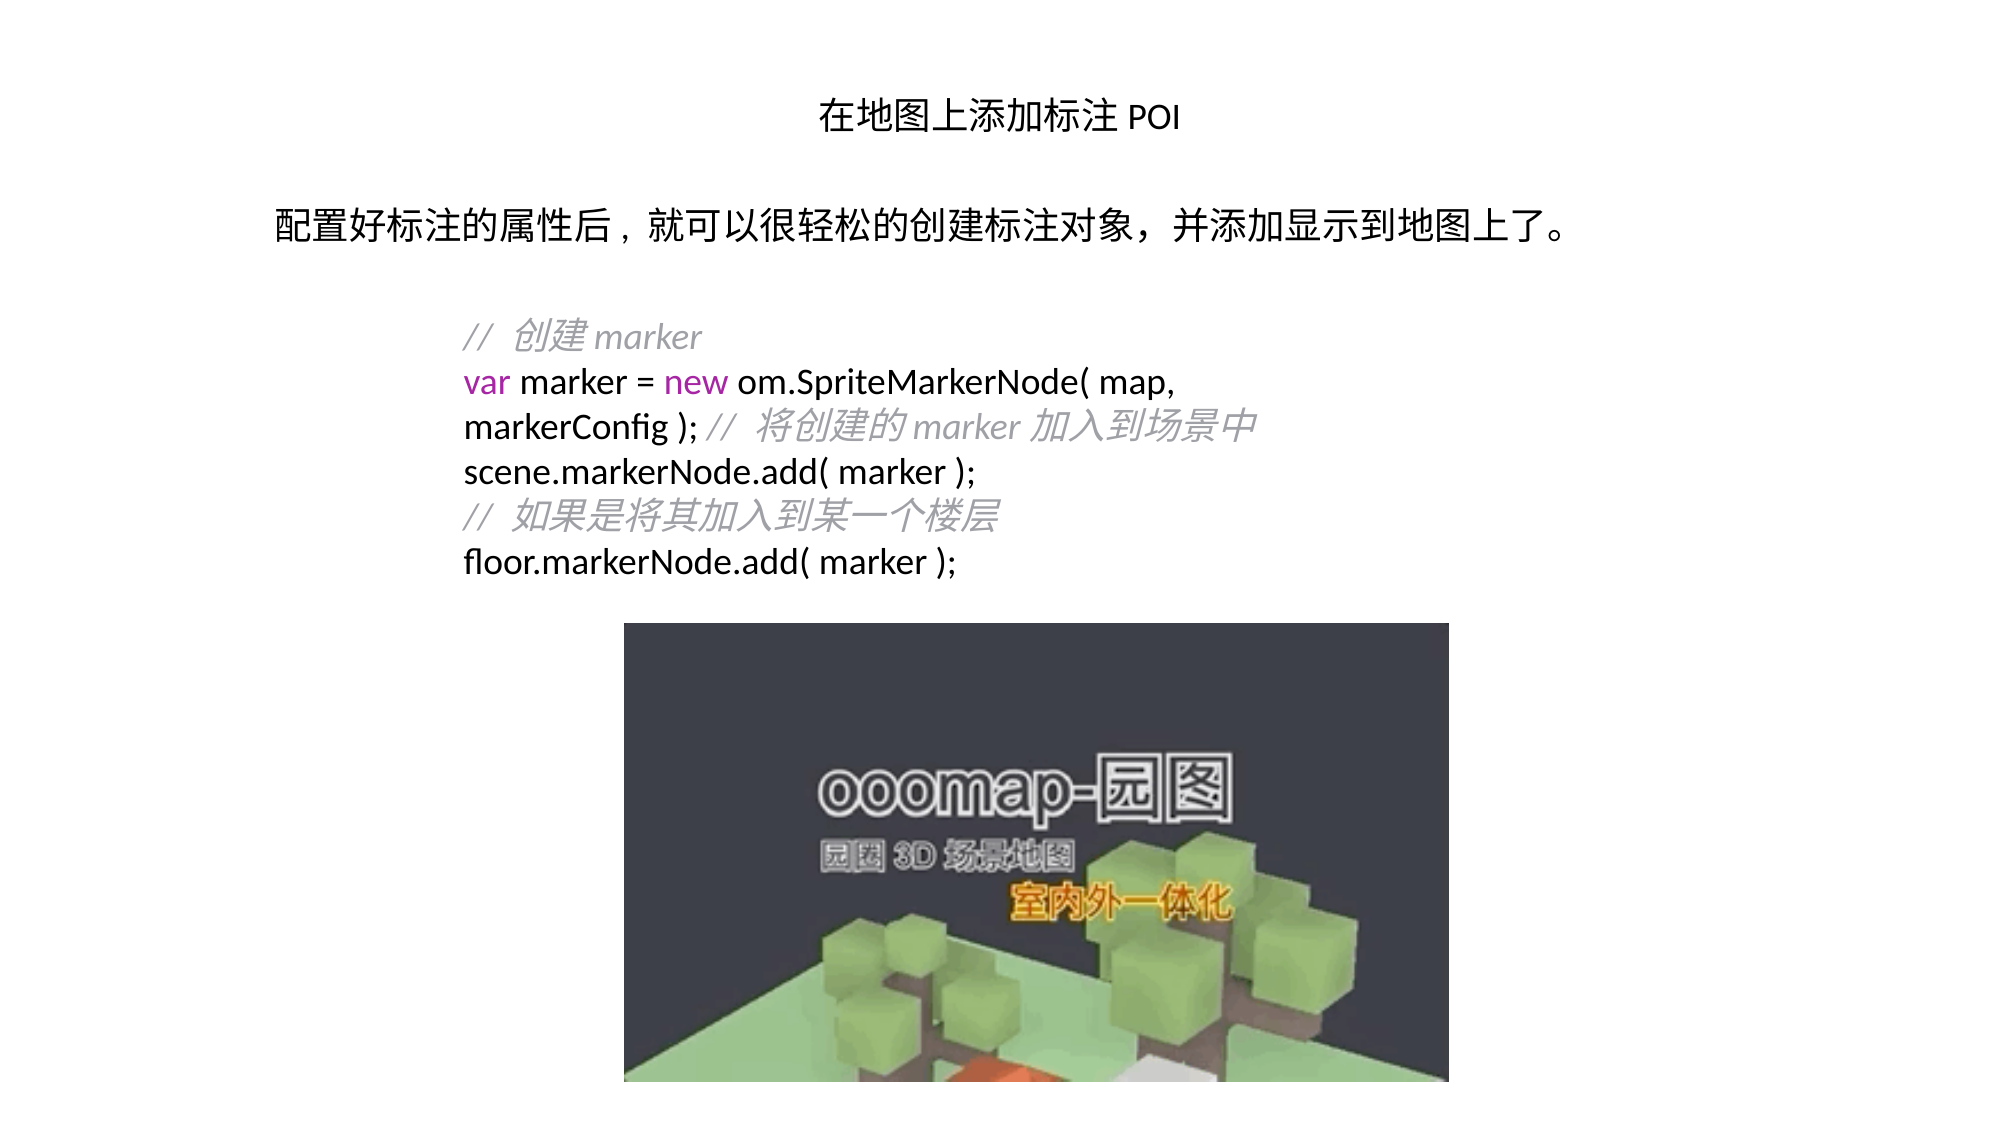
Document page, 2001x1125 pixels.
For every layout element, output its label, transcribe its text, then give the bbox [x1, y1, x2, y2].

text_box // 创建marker var marker = new om.SpriteMarkerNode( map, markerConfig ); // 将创建的marker加入到场景中 scene.markerNode.add( marker ); // 如果是将其加入到某一个楼层 floor.markerNode.add( marker ); [448, 304, 1449, 590]
text_box 在地图上添加标注POI [803, 84, 1196, 145]
text_box 配置好标注的属性后, 就可以很轻松的创建标注对象，并添加显示到地图上了。 [259, 194, 1600, 255]
picture [624, 623, 1449, 1082]
